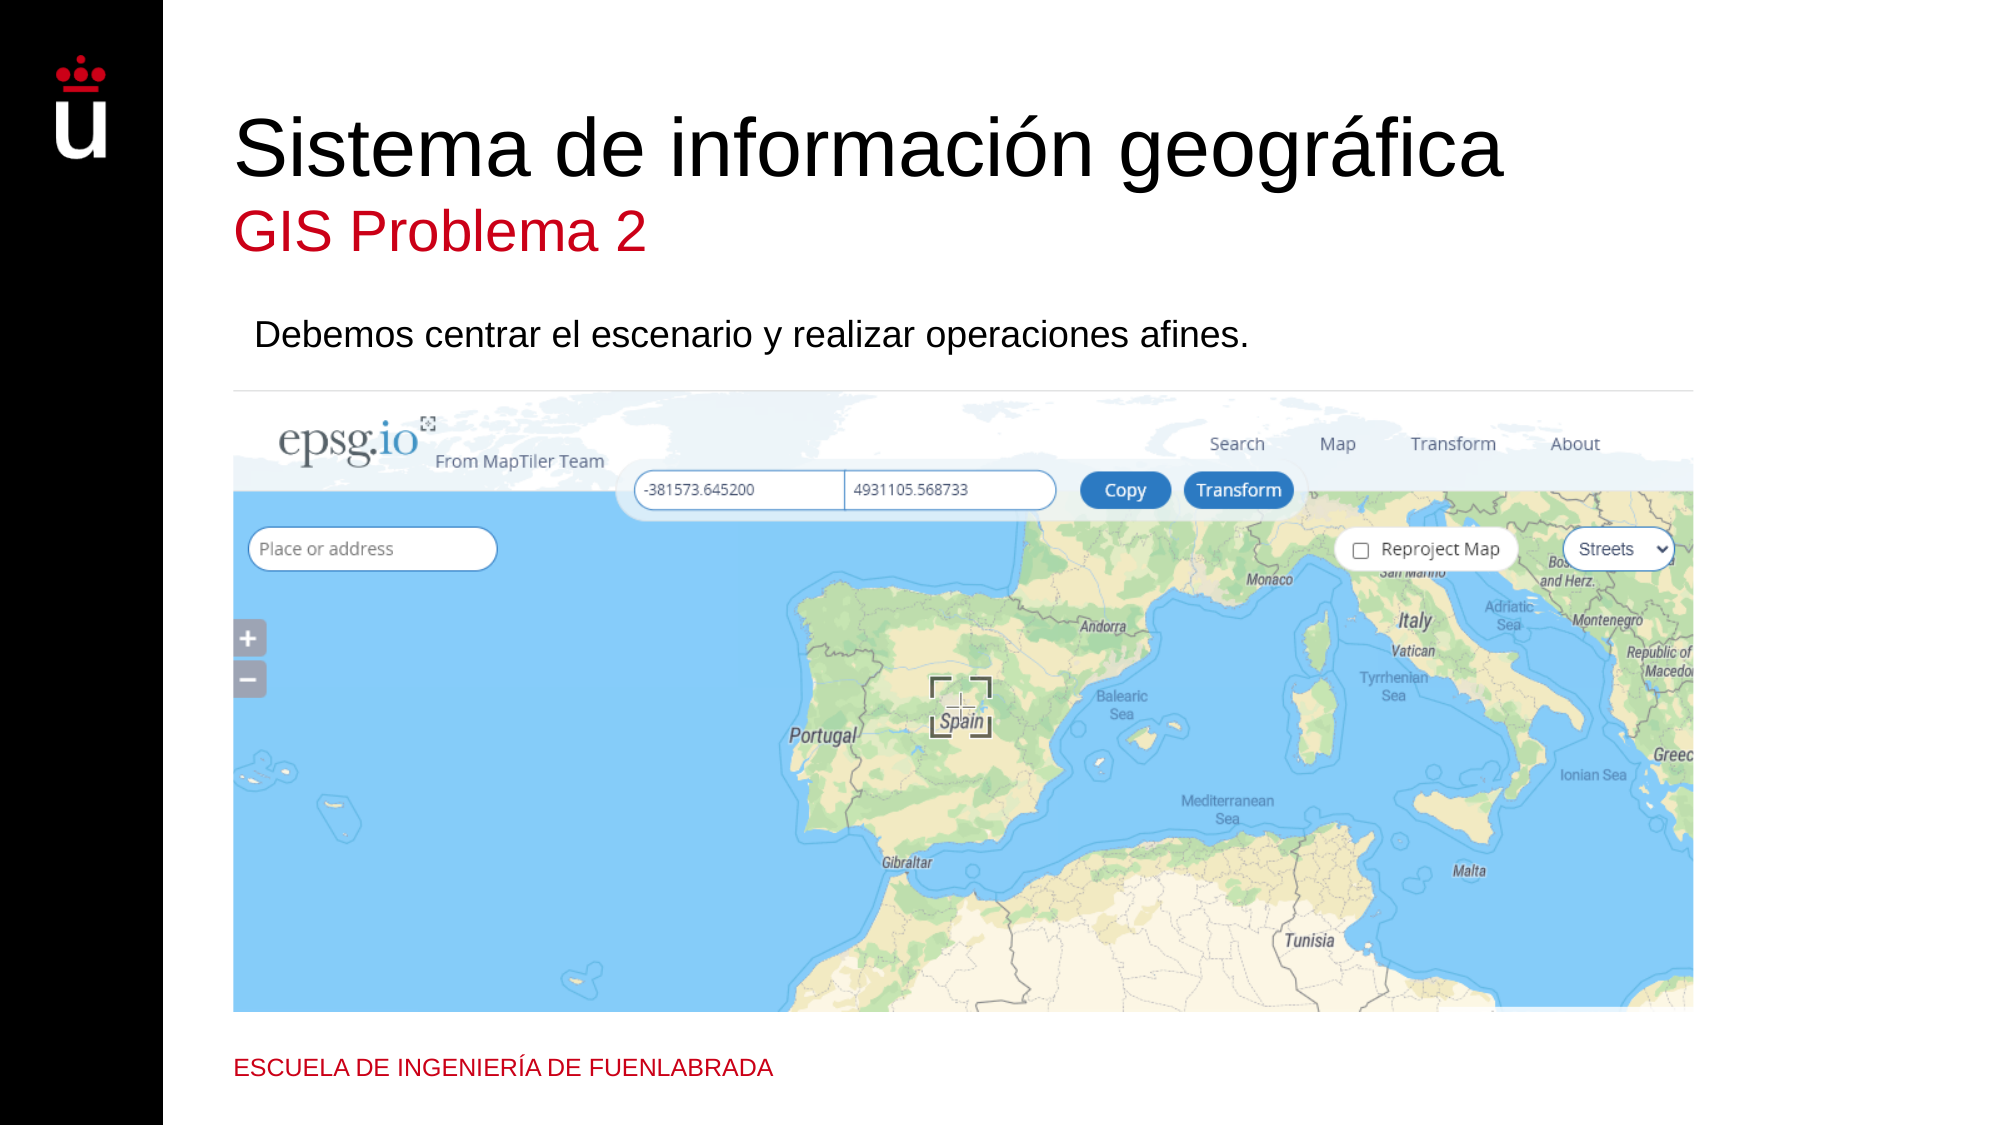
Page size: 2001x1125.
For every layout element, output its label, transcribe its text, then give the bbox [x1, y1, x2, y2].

list ESCUELA DE INGENIERÍA DE FUENLABRADA [233, 1051, 1140, 1082]
picture [233, 389, 1694, 1012]
text_box Debemos centrar el escenario y realizar operaciones afines. [239, 302, 1266, 363]
title Sistema de información geográfica [233, 91, 1543, 193]
subtitle GIS Problema 2 [233, 193, 1311, 253]
picture [55, 55, 117, 165]
